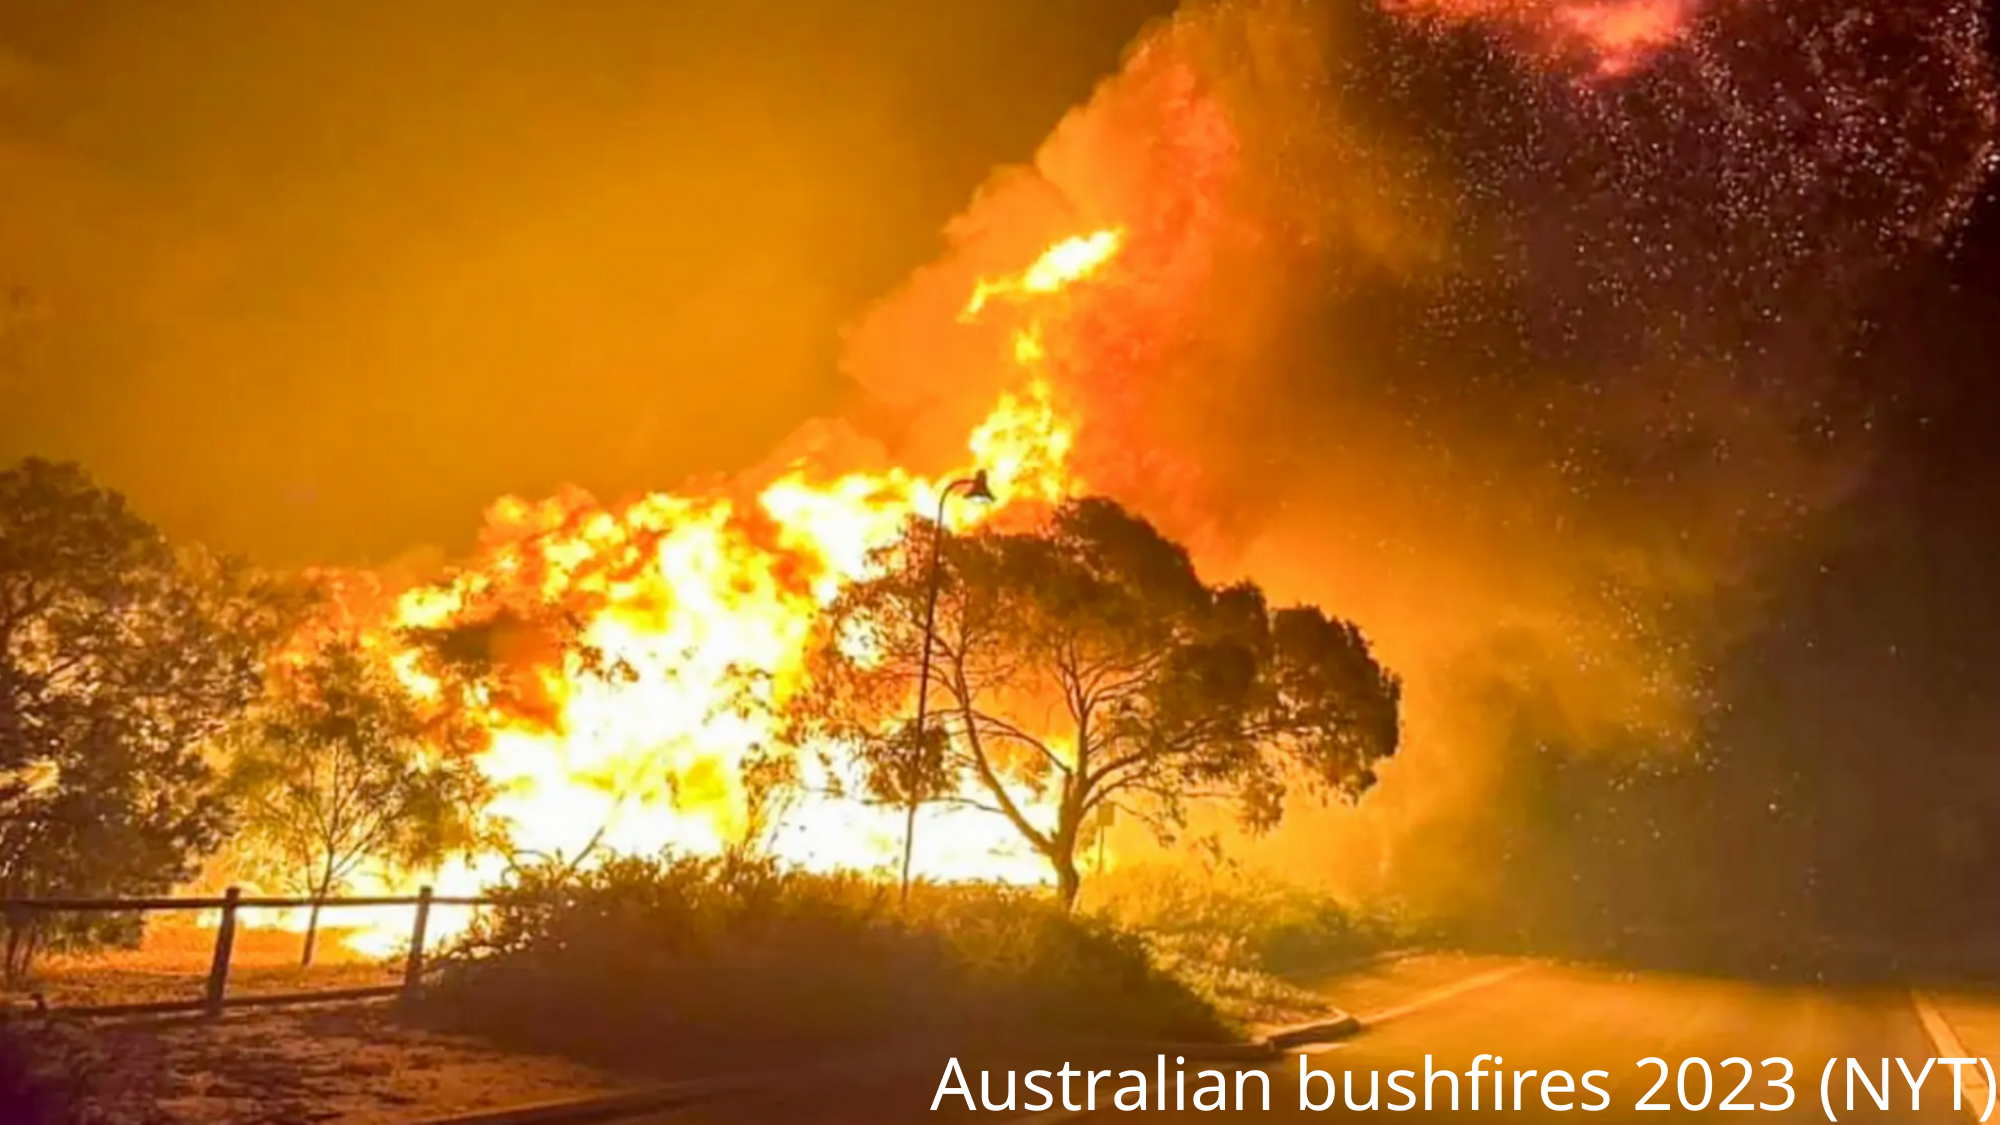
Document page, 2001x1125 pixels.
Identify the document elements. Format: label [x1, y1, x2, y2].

list [0, 0, 2000, 1125]
